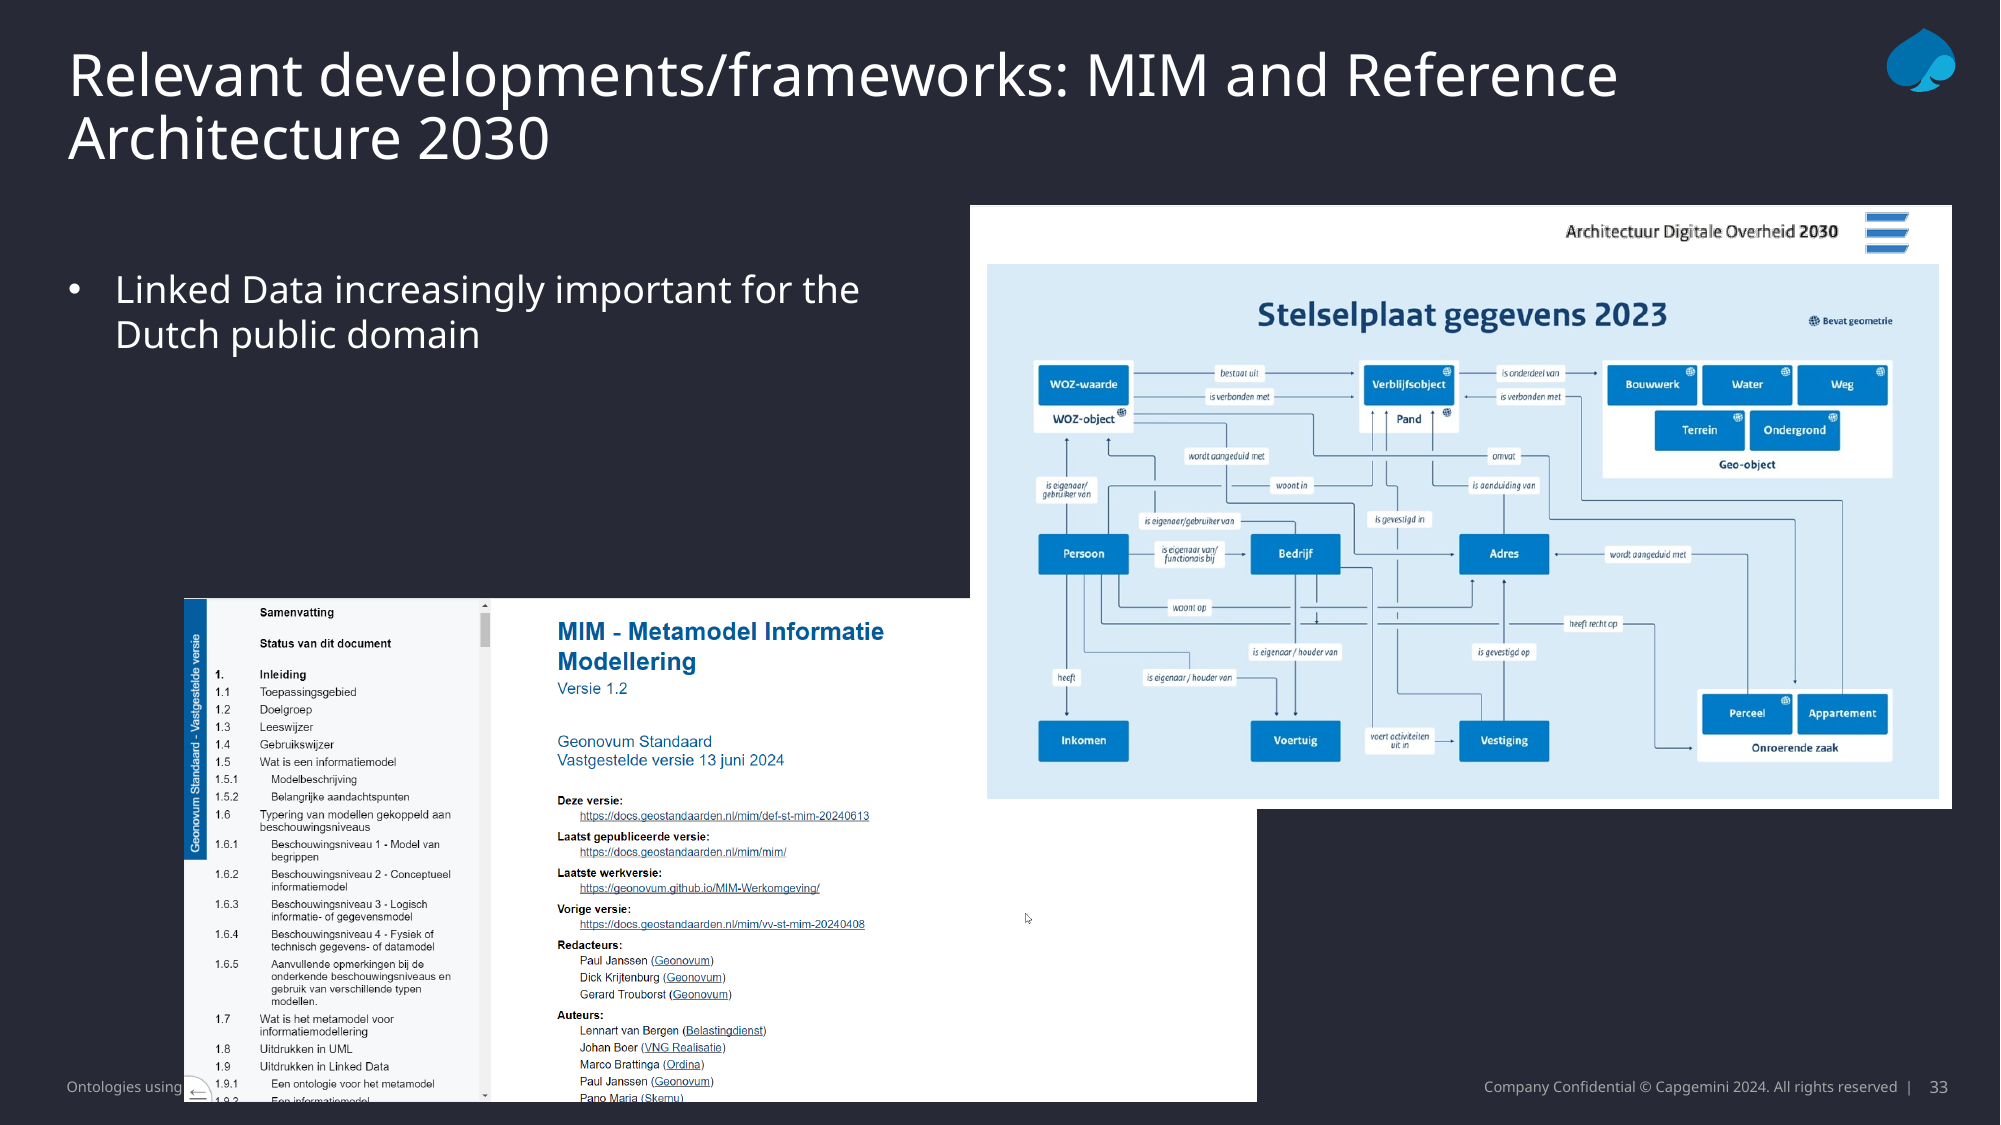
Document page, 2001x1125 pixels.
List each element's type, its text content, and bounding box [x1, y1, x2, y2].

title Relevant developments/frameworks: MIM and Reference Architecture 2030 [68, 42, 1874, 173]
list Linked Data increasingly important for the Dutch public domain [68, 266, 871, 1059]
picture [184, 205, 1952, 1102]
